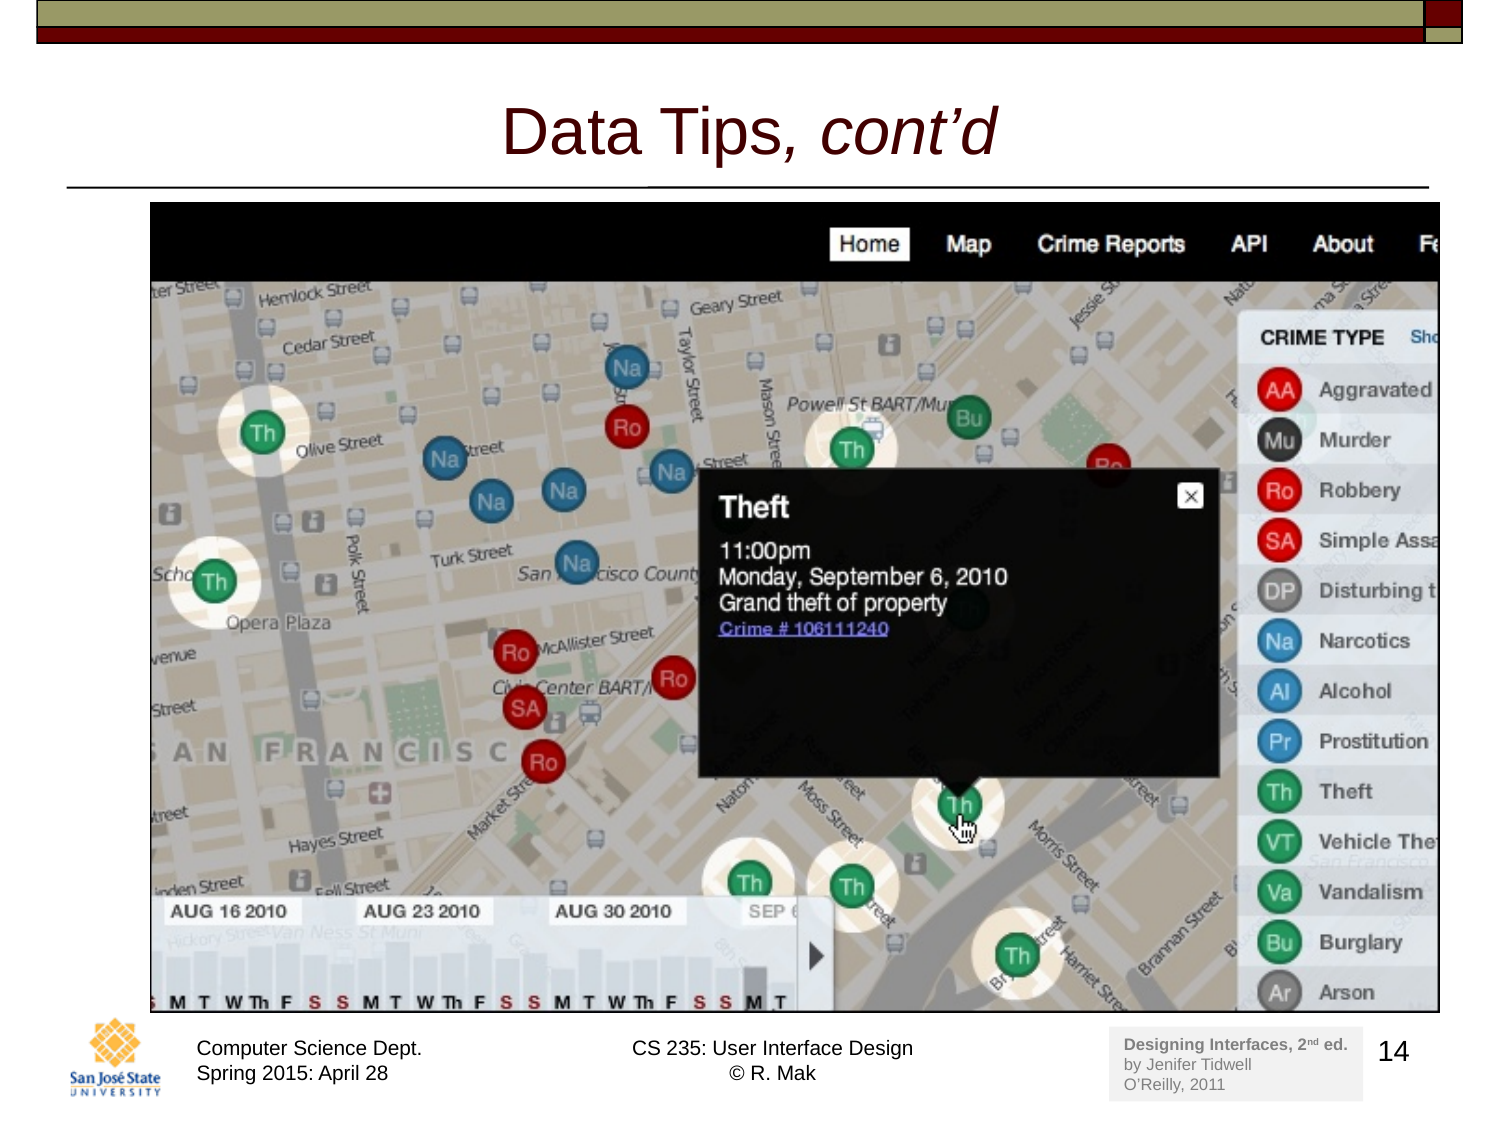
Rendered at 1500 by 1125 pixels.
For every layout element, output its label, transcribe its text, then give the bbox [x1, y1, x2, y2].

picture [60, 202, 1441, 1112]
text_box Designing Interfaces, 2nd ed. by Jenifer Tidwell O’Reilly, 2011 [1109, 1026, 1364, 1102]
slide_number 14 [1112, 1025, 1425, 1100]
title Data Tips, cont’d [75, 67, 1425, 175]
